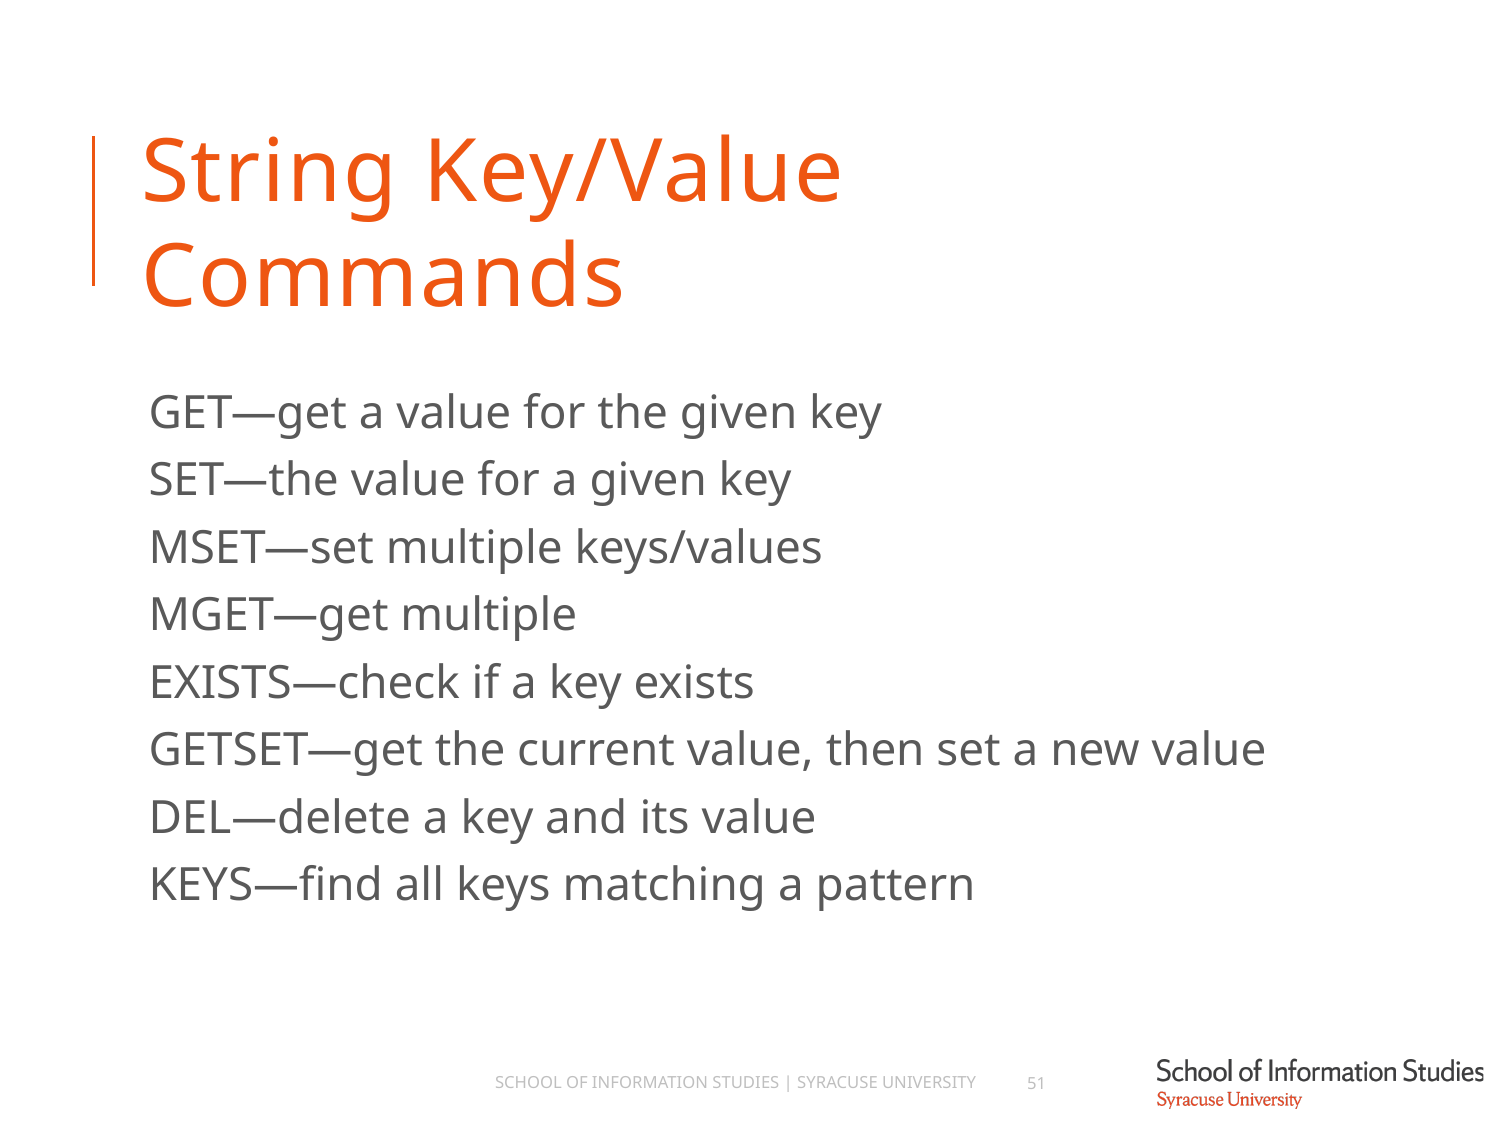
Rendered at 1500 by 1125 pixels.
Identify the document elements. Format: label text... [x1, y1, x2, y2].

list GET—get a value for the given key SET—the value for a given key MSET—set multiple keys/values MGET—get multiple EXISTS—check if a key exists GETSET—get the current value, then set a new value DEL—delete a key and its value KEYS—find all keys matching a pattern [126, 375, 1322, 1035]
title String Key/Value Commands [126, 96, 1322, 342]
slide_number 51 [1012, 1061, 1149, 1107]
footer School of Information Studies | Syracuse University [283, 1061, 993, 1106]
